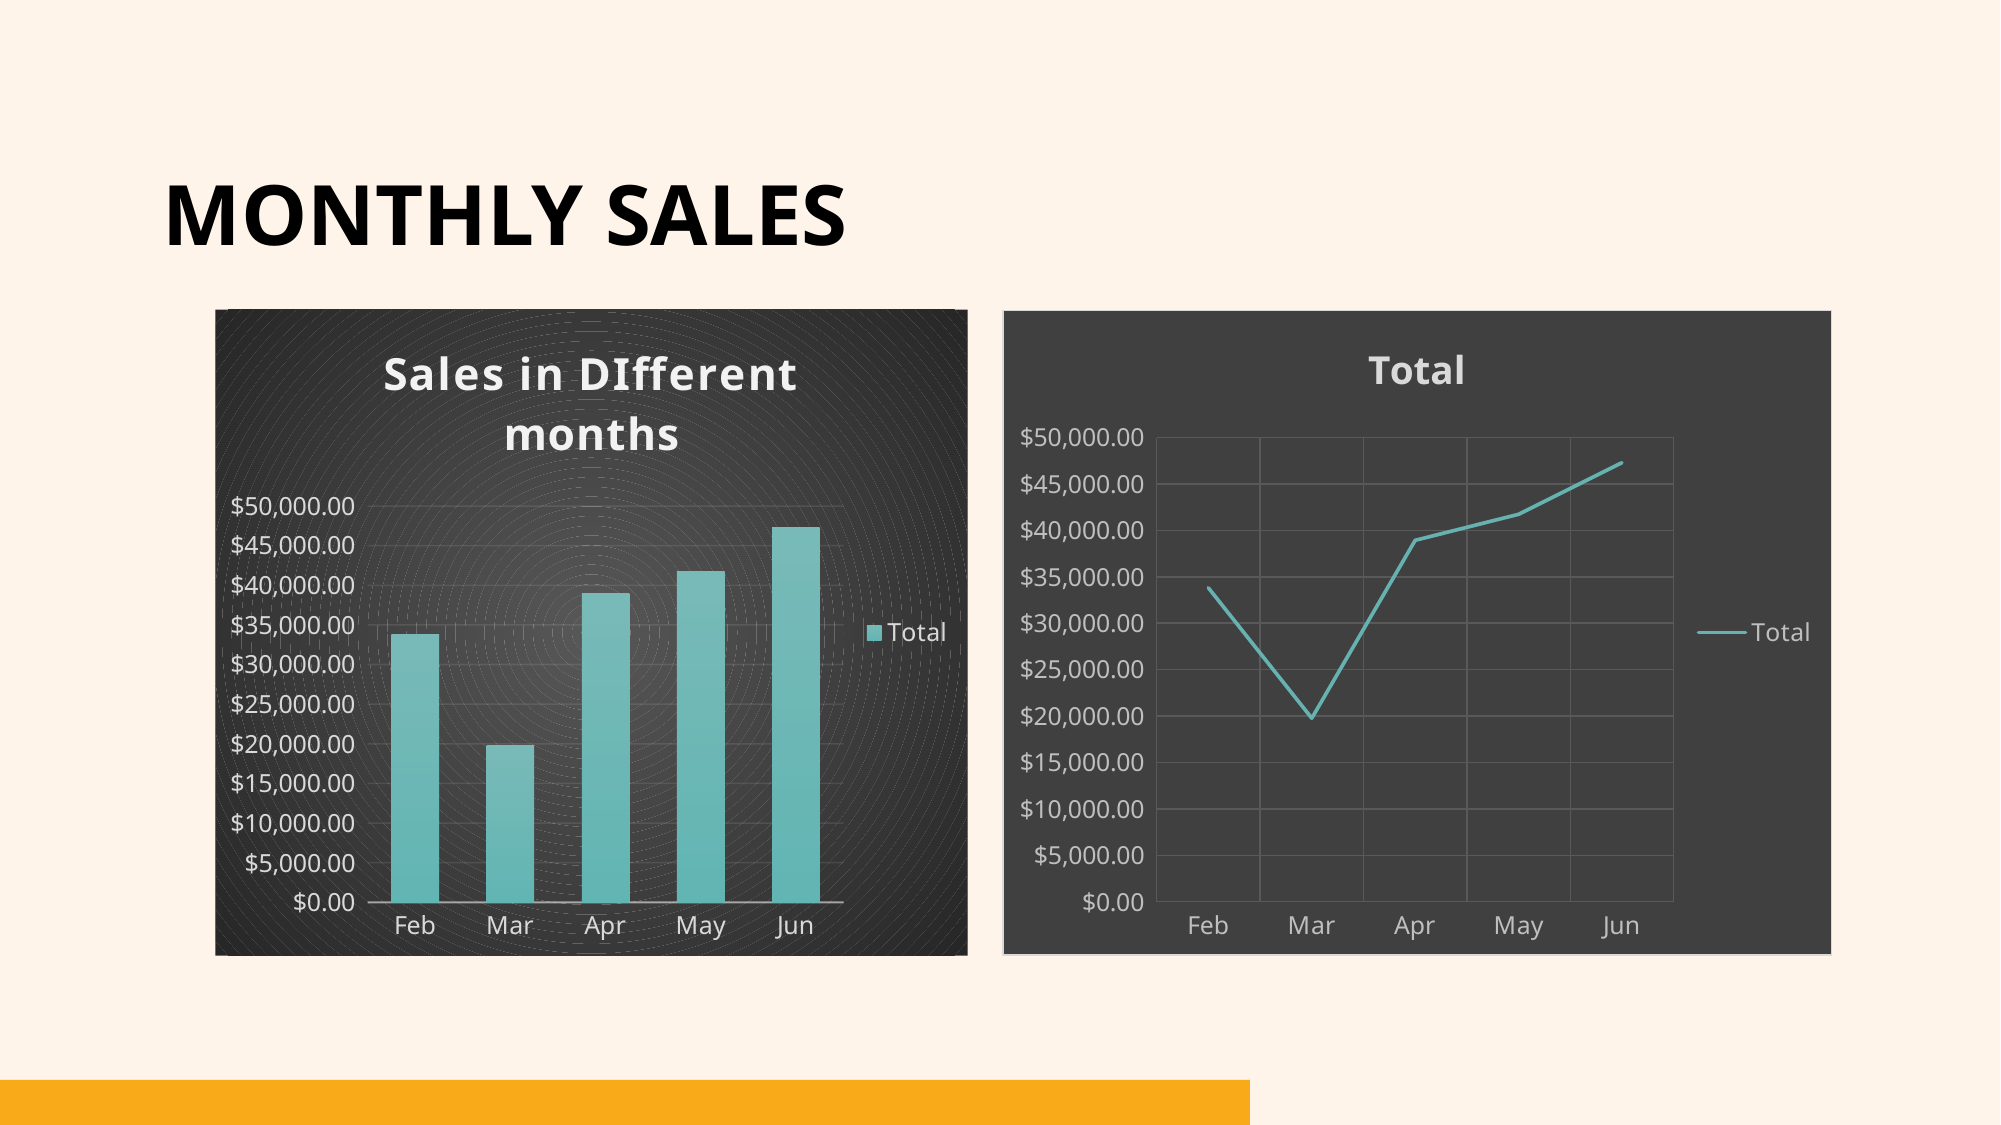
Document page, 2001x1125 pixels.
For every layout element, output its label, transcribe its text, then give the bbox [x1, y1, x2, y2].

title Monthly Sales [147, 68, 1110, 271]
chart [1002, 309, 1833, 956]
chart [215, 309, 968, 956]
